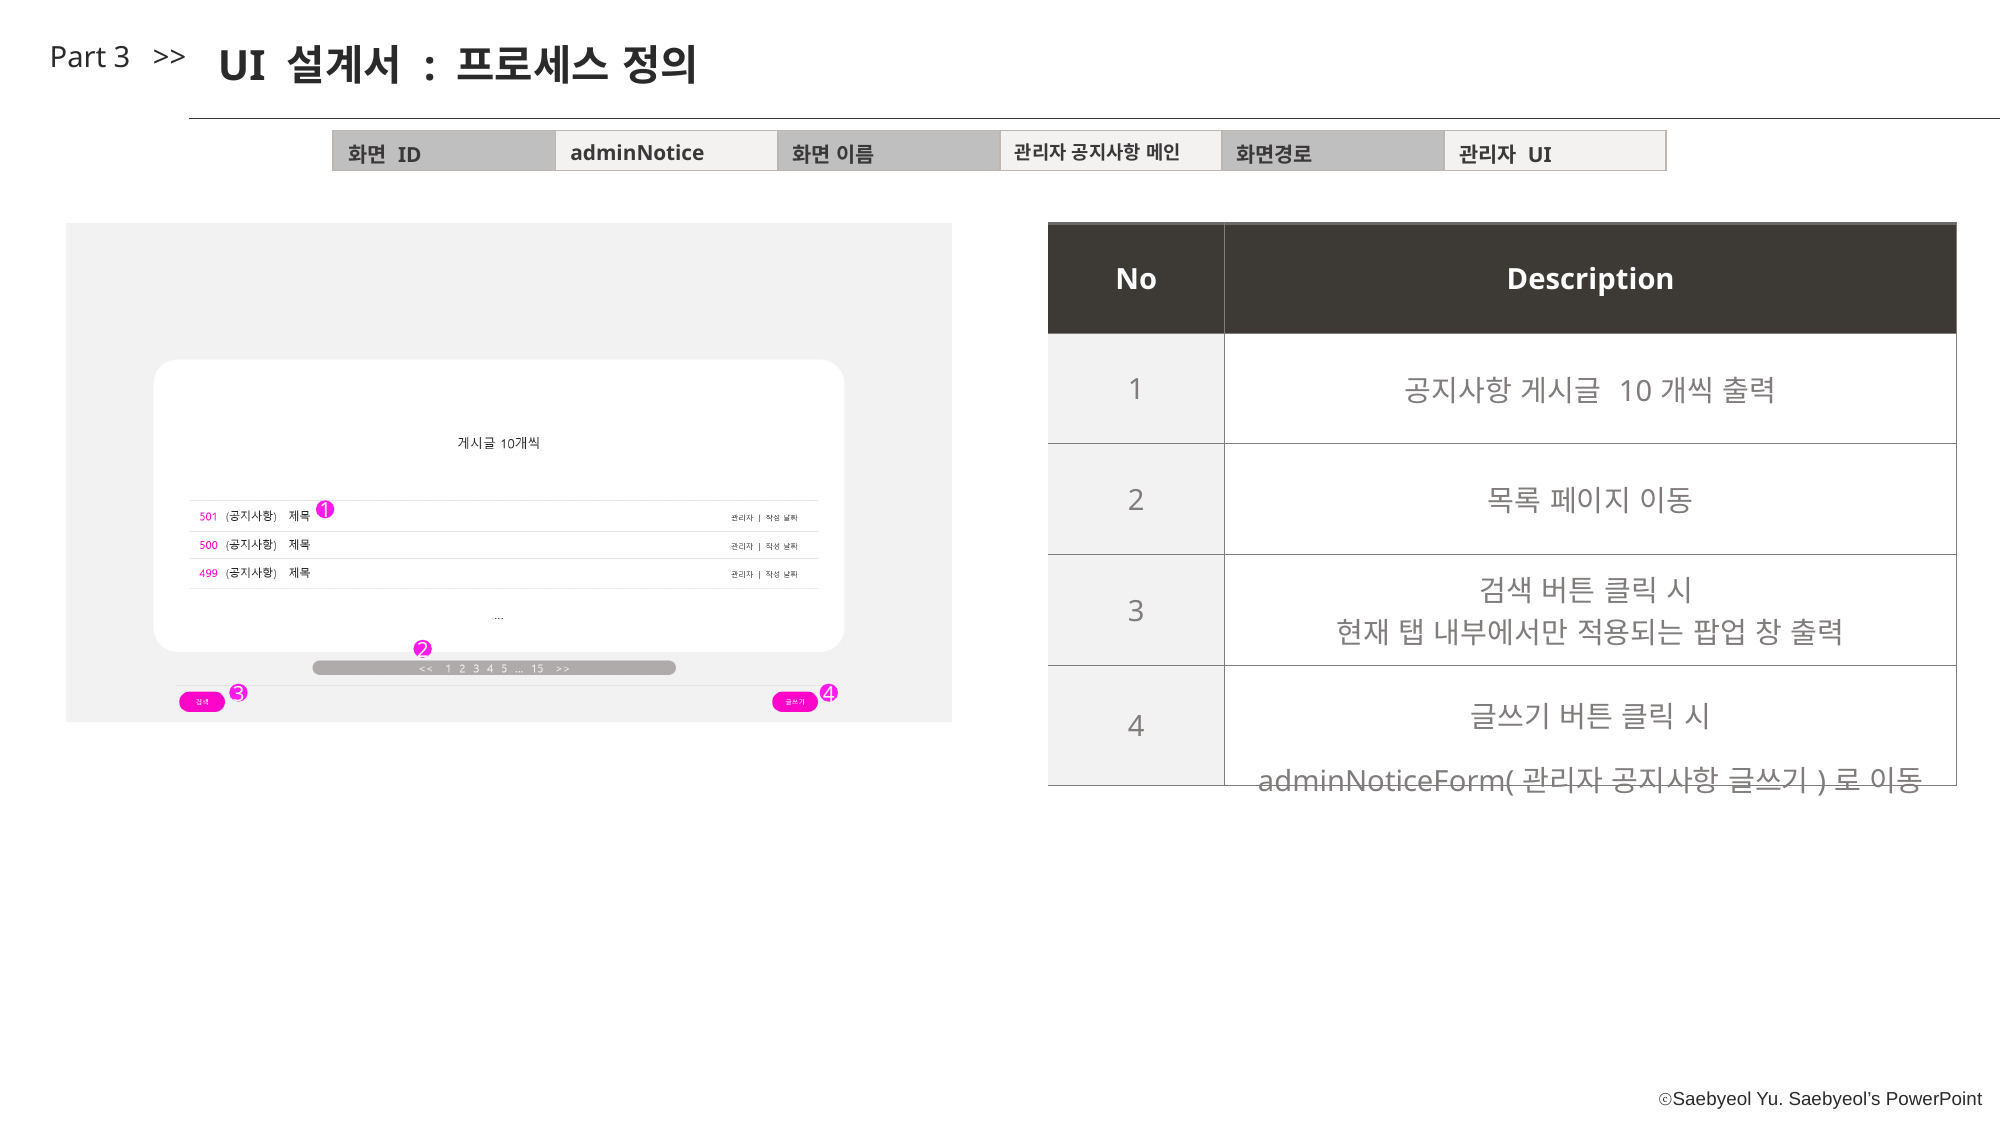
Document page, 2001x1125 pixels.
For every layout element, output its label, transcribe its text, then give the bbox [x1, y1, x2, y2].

table_cell 검색 버튼 클릭 시 현재 탭 내부에서만 적용되는 팝업 창 출력 [1225, 555, 1956, 665]
table_header 관리자 UI [1445, 131, 1665, 170]
picture [65, 223, 952, 722]
text_box UI 설계서 : 프로세스 정의 [203, 31, 714, 97]
table_header No [1048, 225, 1224, 333]
table_header 관리자 공지사항 메인 [1001, 131, 1221, 170]
table_cell 목록 페이지 이동 [1225, 444, 1956, 554]
table_cell 3 [1048, 555, 1224, 665]
table_cell 글쓰기 버튼 클릭 시 adminNoticeForm(관리자 공지사항 글쓰기)로 이동 [1225, 666, 1956, 785]
table_cell 1 [1048, 334, 1224, 443]
table_header adminNotice [556, 131, 777, 170]
table_cell 4 [1048, 666, 1224, 785]
table_header 화면 ID [334, 131, 555, 170]
text_box Part 3 >> [34, 30, 202, 81]
table_cell 공지사항 게시글 10개씩 출력 [1225, 334, 1956, 443]
table_cell 2 [1048, 444, 1224, 554]
table_header Description [1225, 225, 1956, 333]
table_header 화면경로 [1223, 131, 1443, 170]
table_header 화면 이름 [779, 131, 999, 170]
